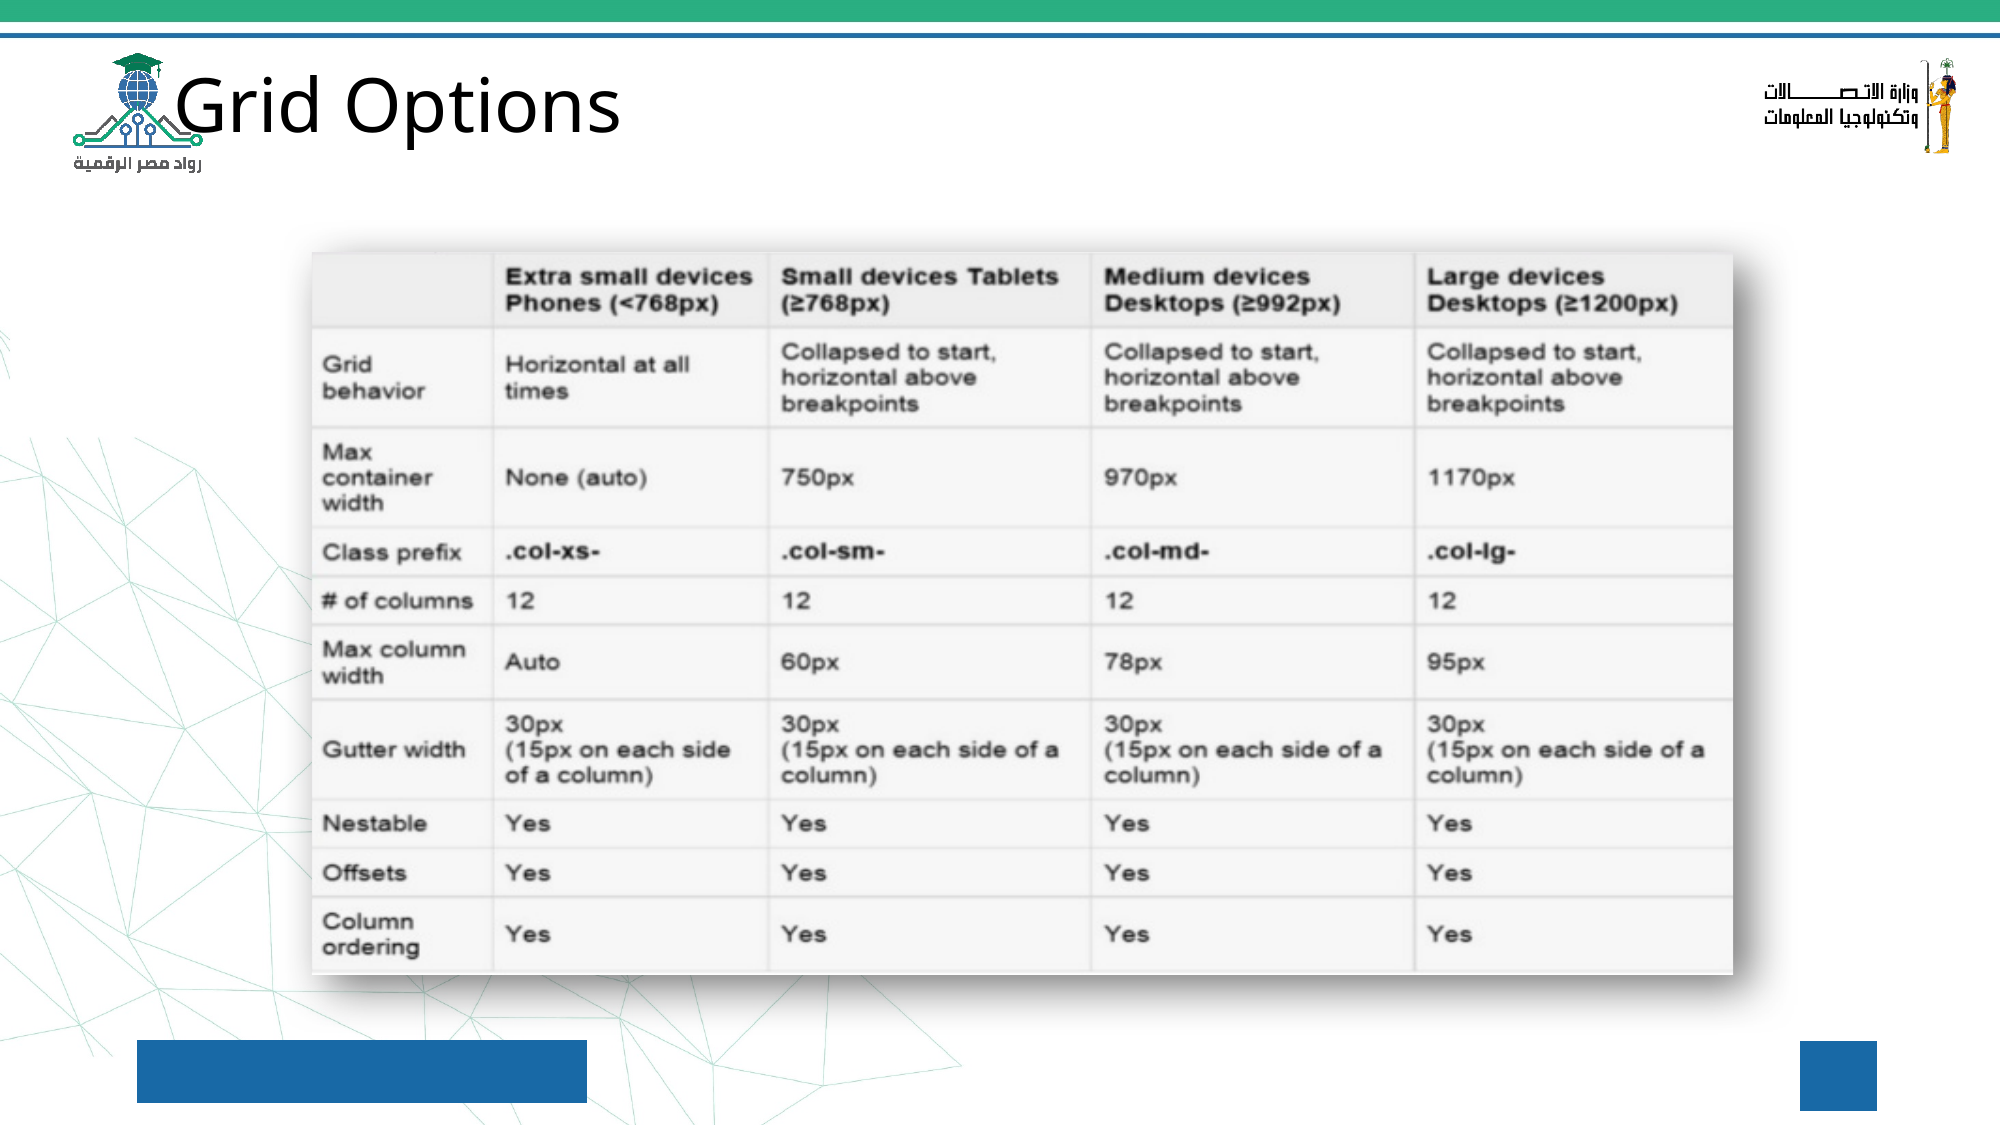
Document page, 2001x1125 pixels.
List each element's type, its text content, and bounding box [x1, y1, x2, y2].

picture [0, 0, 2000, 1125]
title Grid Options [158, 22, 1980, 194]
